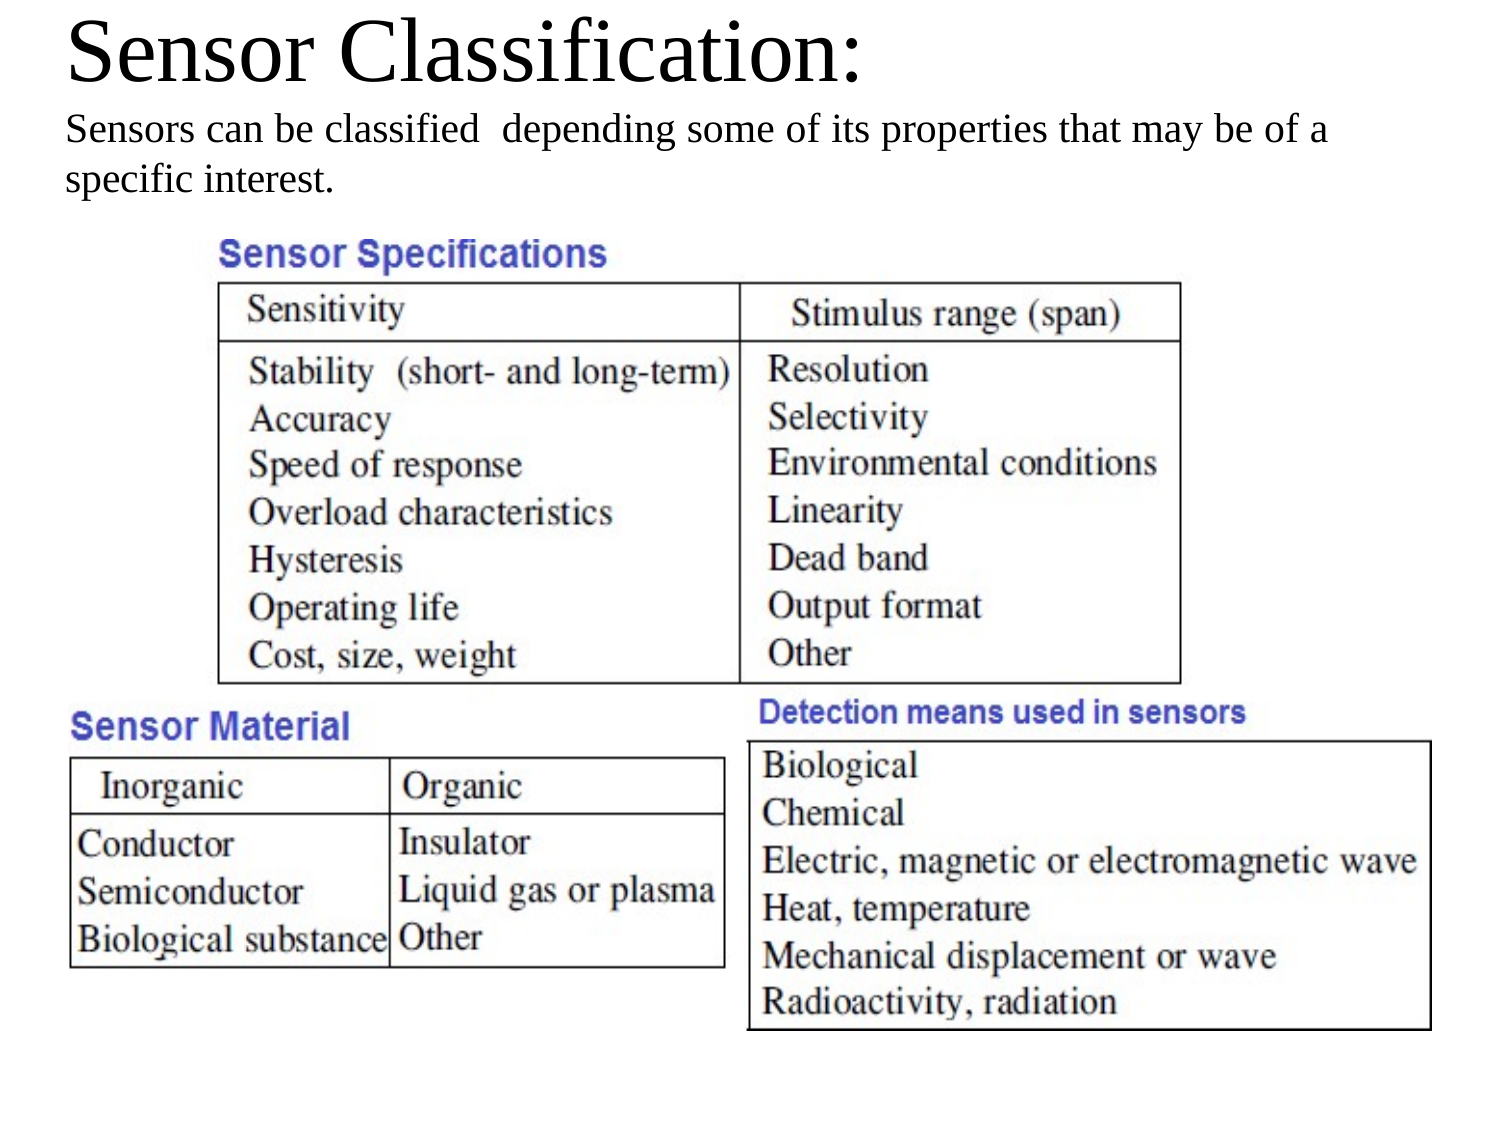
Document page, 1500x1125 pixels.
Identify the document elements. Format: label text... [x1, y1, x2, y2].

title Sensor Classification: Sensors can be classified depending some of its properties that may be of a specific interest. [63, 37, 1340, 228]
picture [67, 238, 1432, 1032]
